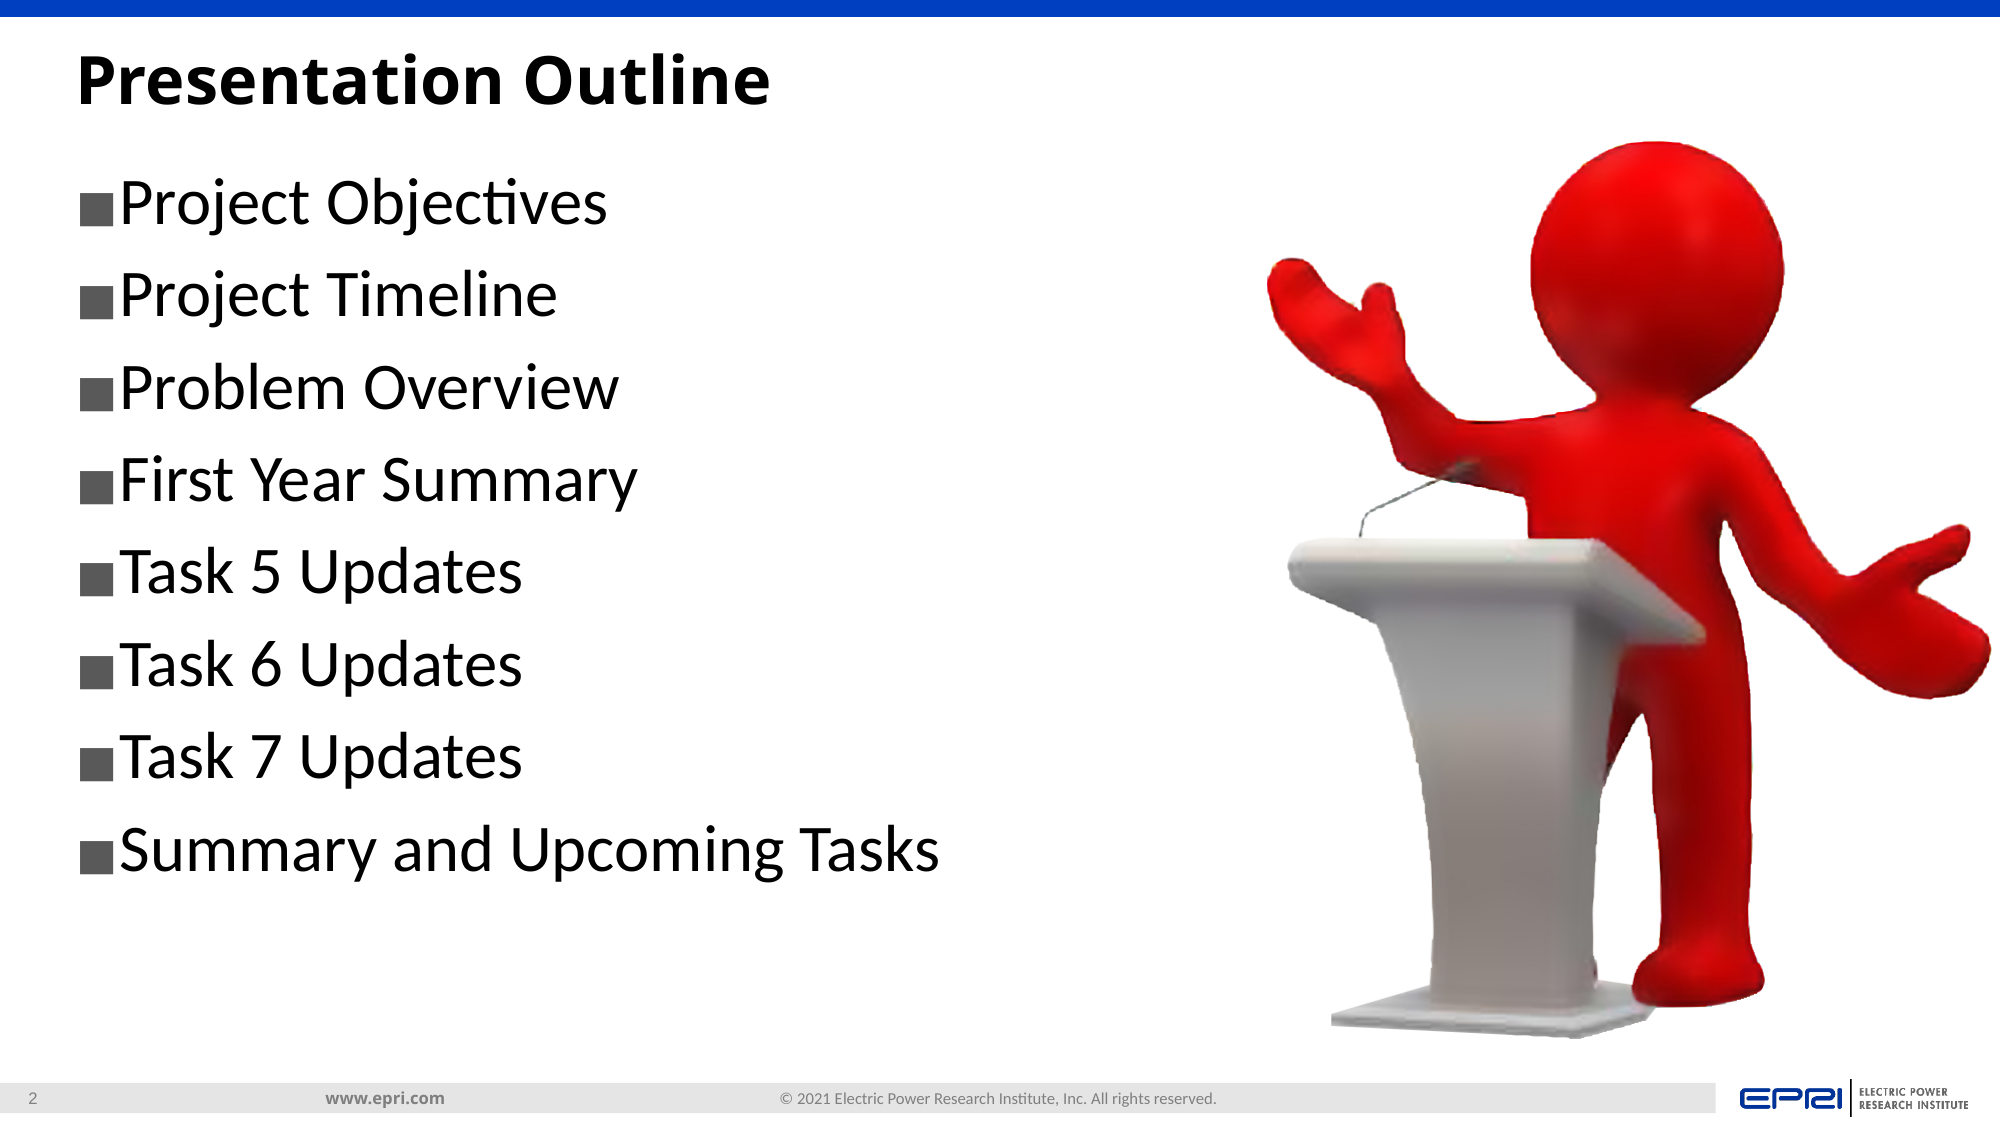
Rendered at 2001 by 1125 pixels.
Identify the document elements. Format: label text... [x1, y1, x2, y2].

picture [1740, 1079, 1968, 1117]
title Presentation Outline [60, 29, 1935, 149]
list Project Objectives Project Timeline Problem Overview First Year Summary Task 5 Updates Task 6 Updates Task 7 Updates Summary and Upcoming Tasks [59, 149, 1270, 1049]
picture [1267, 140, 1993, 1040]
